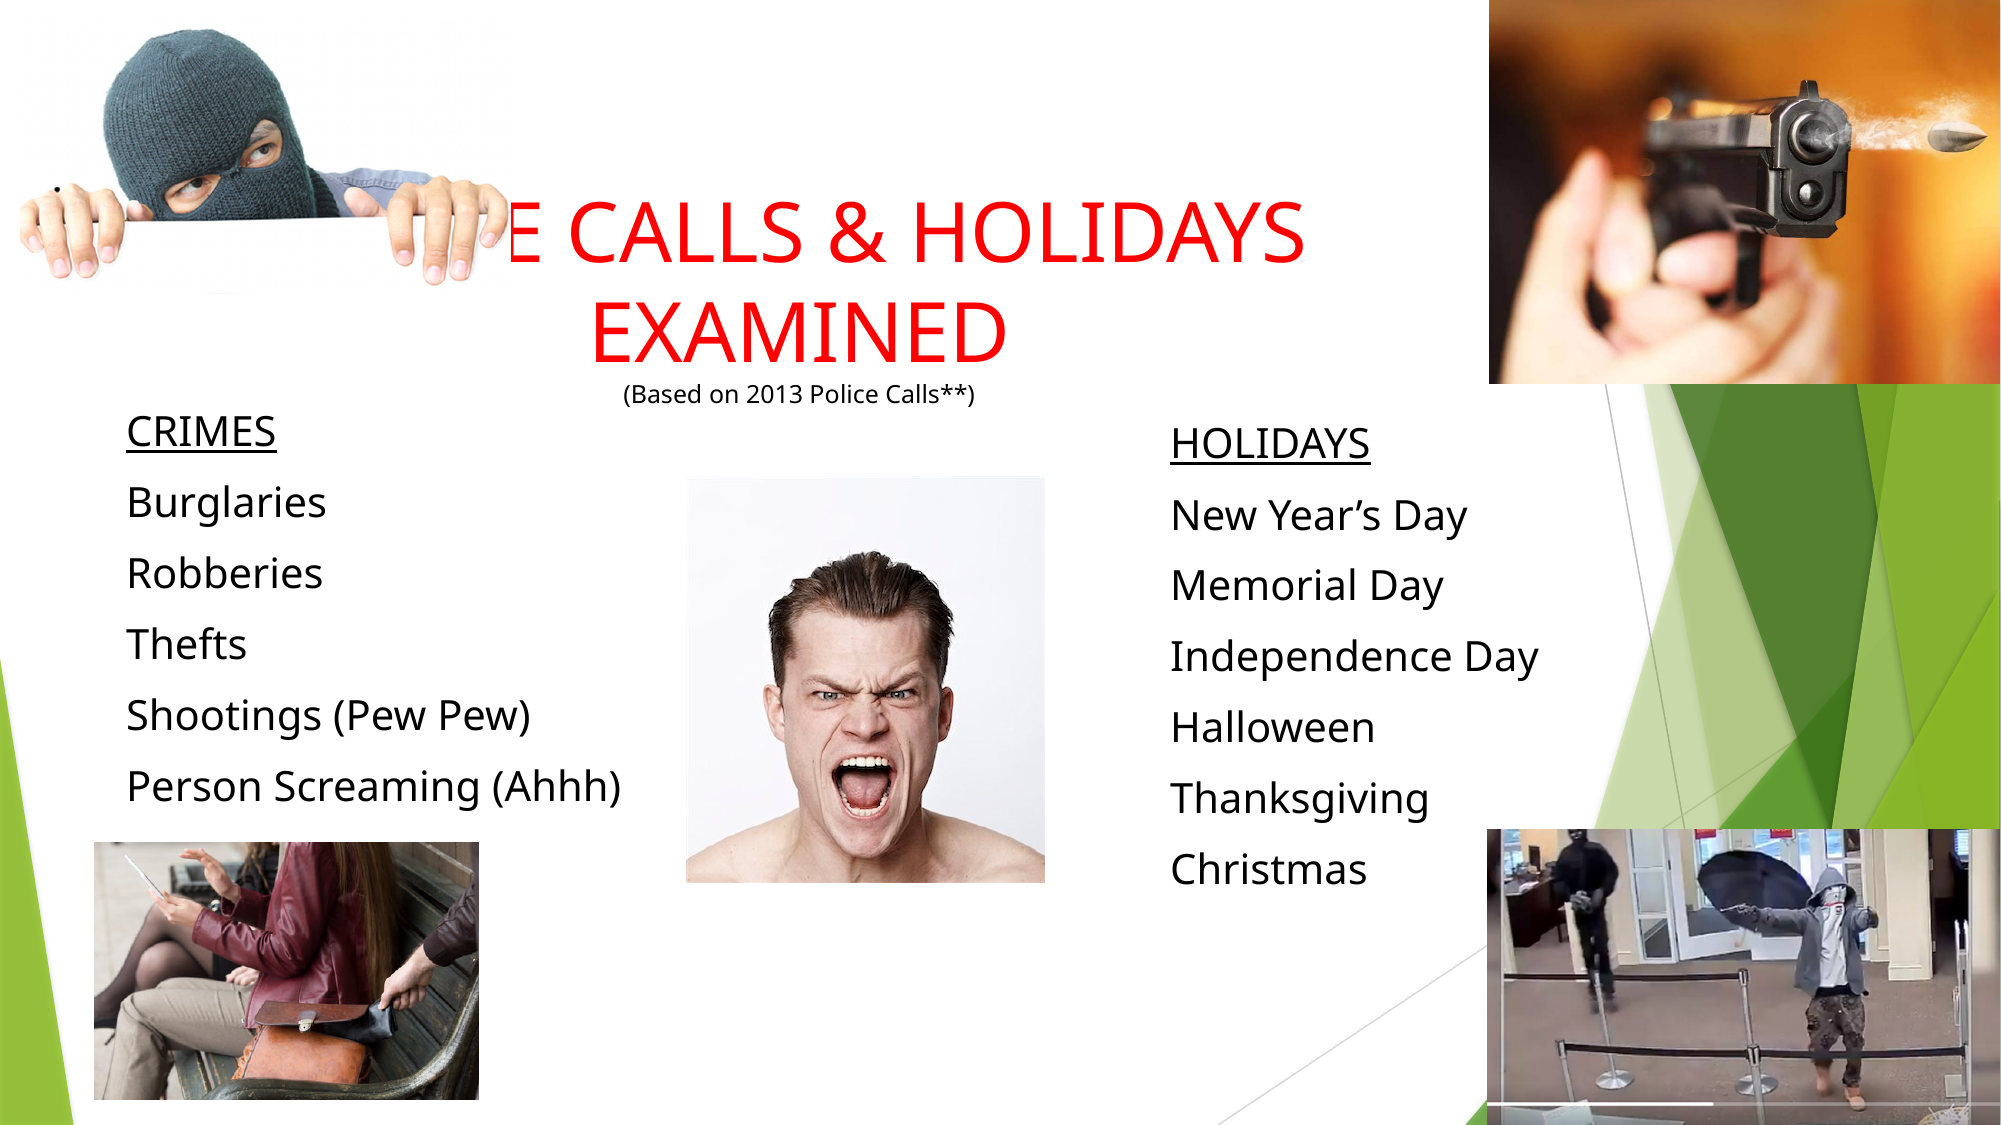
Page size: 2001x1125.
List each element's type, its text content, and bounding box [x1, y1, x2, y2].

picture [1487, 829, 2000, 1125]
list CRIMES Burglaries Robberies Thefts Shootings (Pew Pew) Person Screaming (Ahhh) [111, 397, 687, 964]
picture [93, 841, 480, 1100]
picture [1489, 0, 2000, 385]
picture [19, 17, 511, 294]
picture [685, 475, 1045, 884]
text_box HOLIDAYS New Year’s Day Memorial Day Independence Day Halloween Thanksgiving Christmas [1155, 409, 1731, 976]
title CRIME CALLS & HOLIDAYS EXAMINED (Based on 2013 Police Calls**) [94, 116, 1505, 417]
